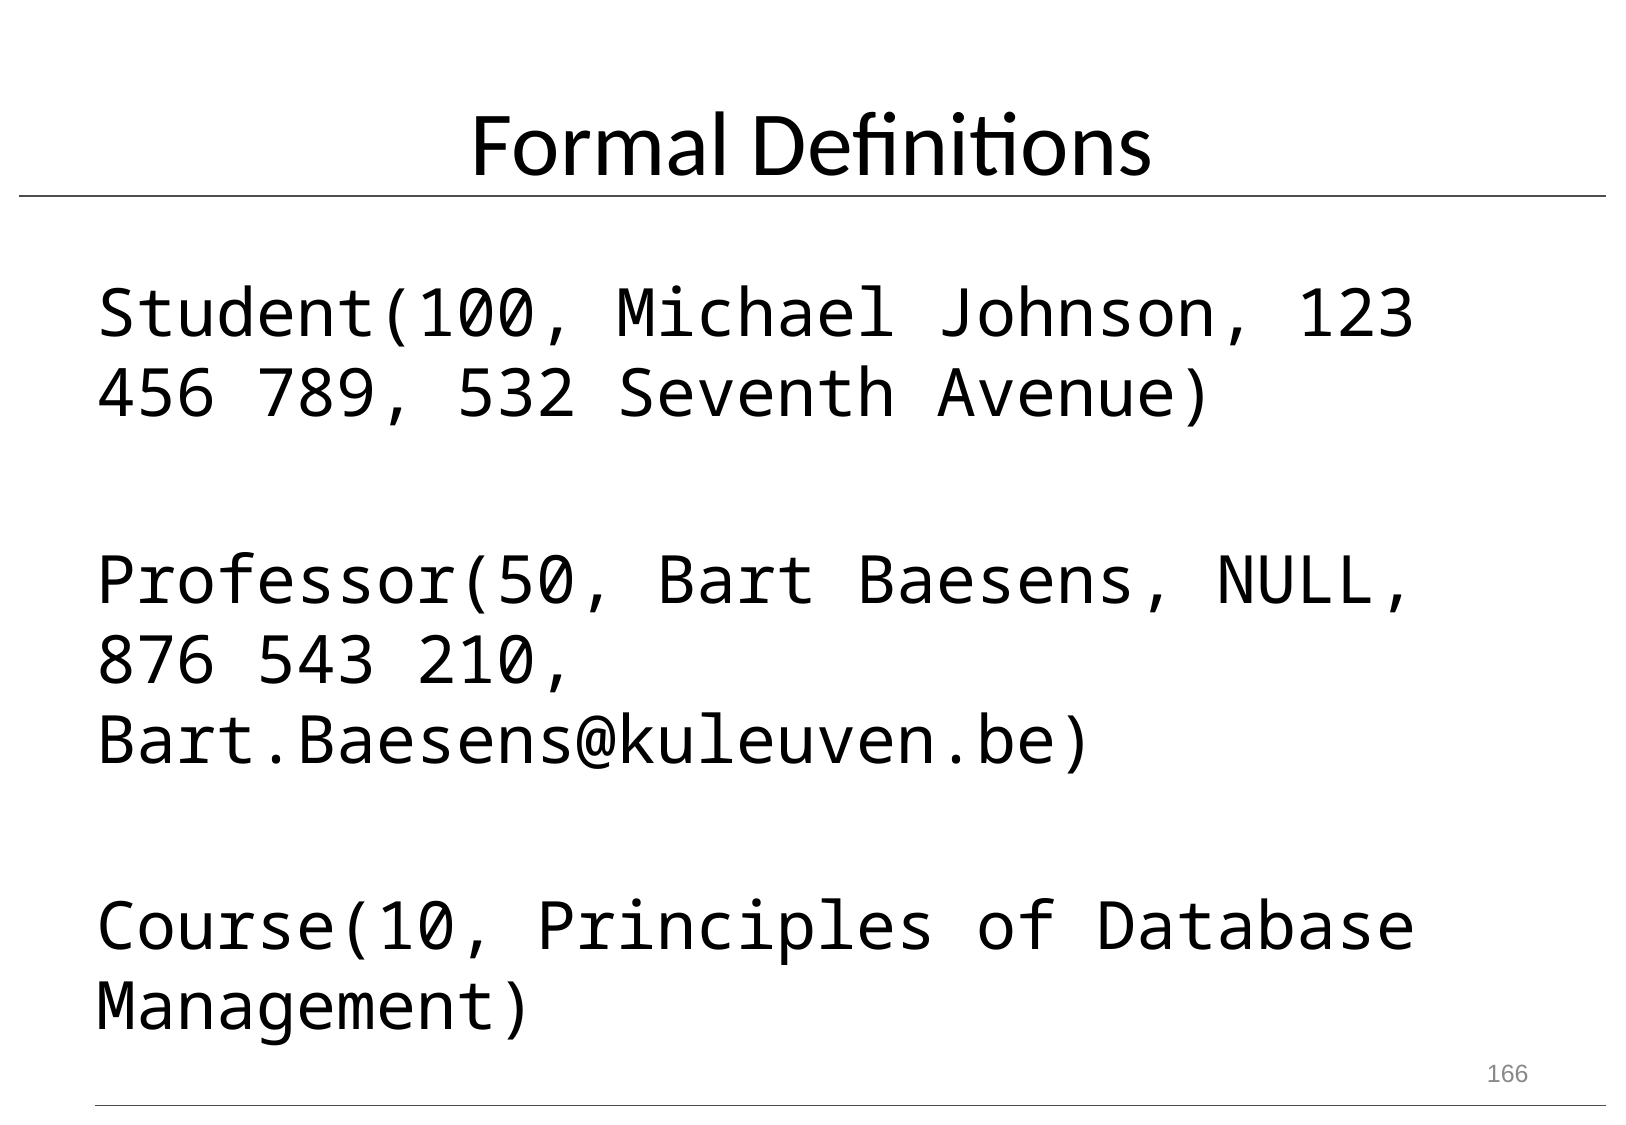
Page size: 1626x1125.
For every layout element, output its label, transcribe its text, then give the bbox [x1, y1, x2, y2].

title Formal Definitions [81, 45, 1544, 233]
slide_number 166 [1164, 1042, 1544, 1103]
list Student(100, Michael Johnson, 123 456 789, 532 Seventh Avenue) Professor(50, Bart Baesens, NULL, 876 543 210, Bart.Baesens@kuleuven.be) Course(10, Principles of Database Management) [81, 262, 1544, 1005]
